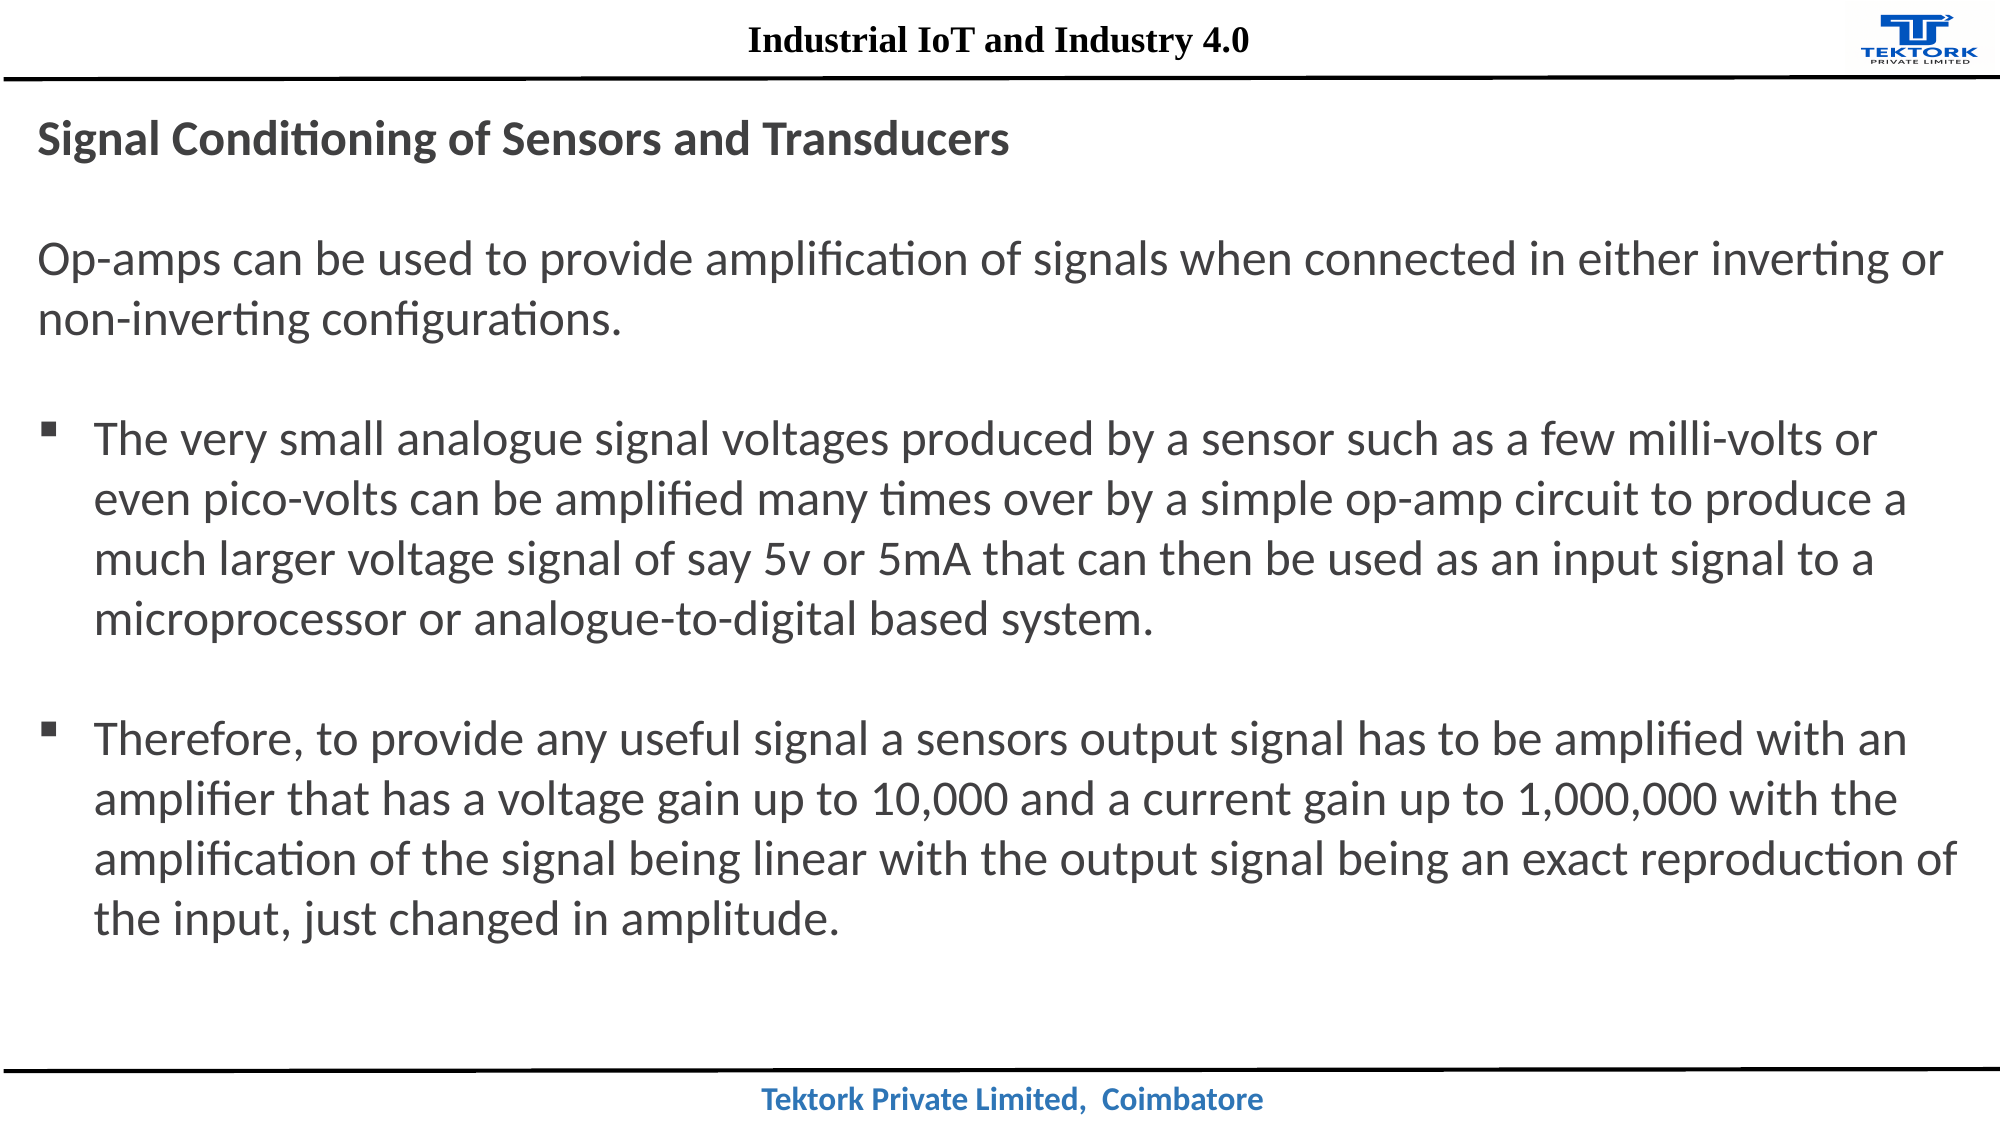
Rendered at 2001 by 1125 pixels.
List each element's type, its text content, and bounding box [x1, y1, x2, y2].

text_box Tektork Private Limited, Coimbatore [419, 1072, 1608, 1125]
text_box Industrial IoT and Industry 4.0 [732, 7, 1267, 68]
text_box Signal Conditioning of Sensors and Transducers Op-amps can be used to provide amplification of signals when connected in either inverting or non-inverting configurations. The very small analogue signal voltages produced by a sensor such as a few milli-volts or even pico-volts can be amplified many times over by a simple op-amp circuit to produce a much larger voltage signal of say 5v or 5mA that can then be used as an input signal to a microprocessor or analogue-to-digital based system. Therefore, to provide any useful signal a sensors output signal has to be amplified with an amplifier that has a voltage gain up to 10,000 and a current gain up to 1,000,000 with the amplification of the signal being linear with the output signal being an exact reproduction of the input, just changed in amplitude. [22, 98, 1975, 953]
picture [1845, 1, 1995, 77]
